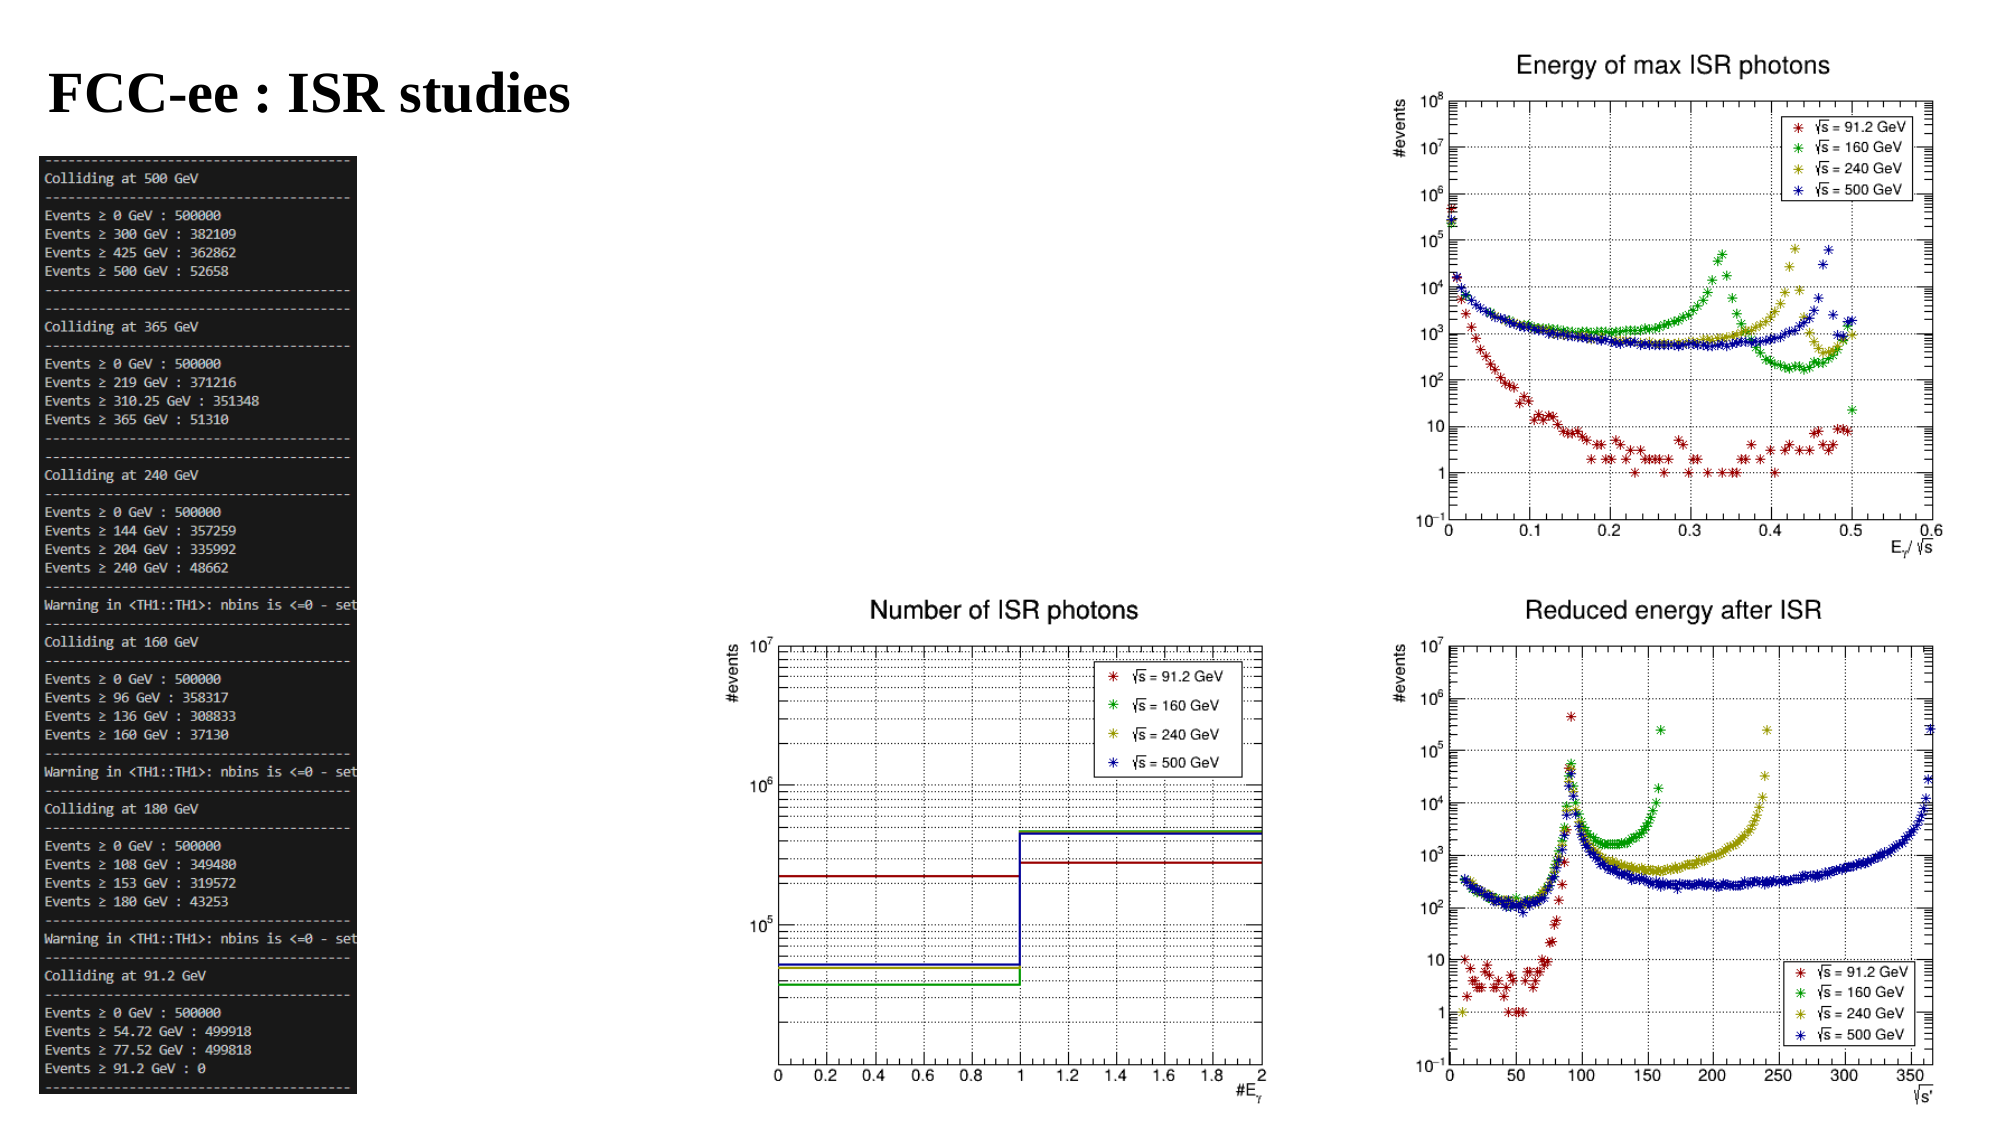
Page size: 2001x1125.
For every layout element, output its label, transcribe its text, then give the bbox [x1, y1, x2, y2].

title FCC-ee : ISR studies [33, 30, 1971, 157]
picture [39, 156, 357, 1095]
picture [721, 48, 1949, 1109]
